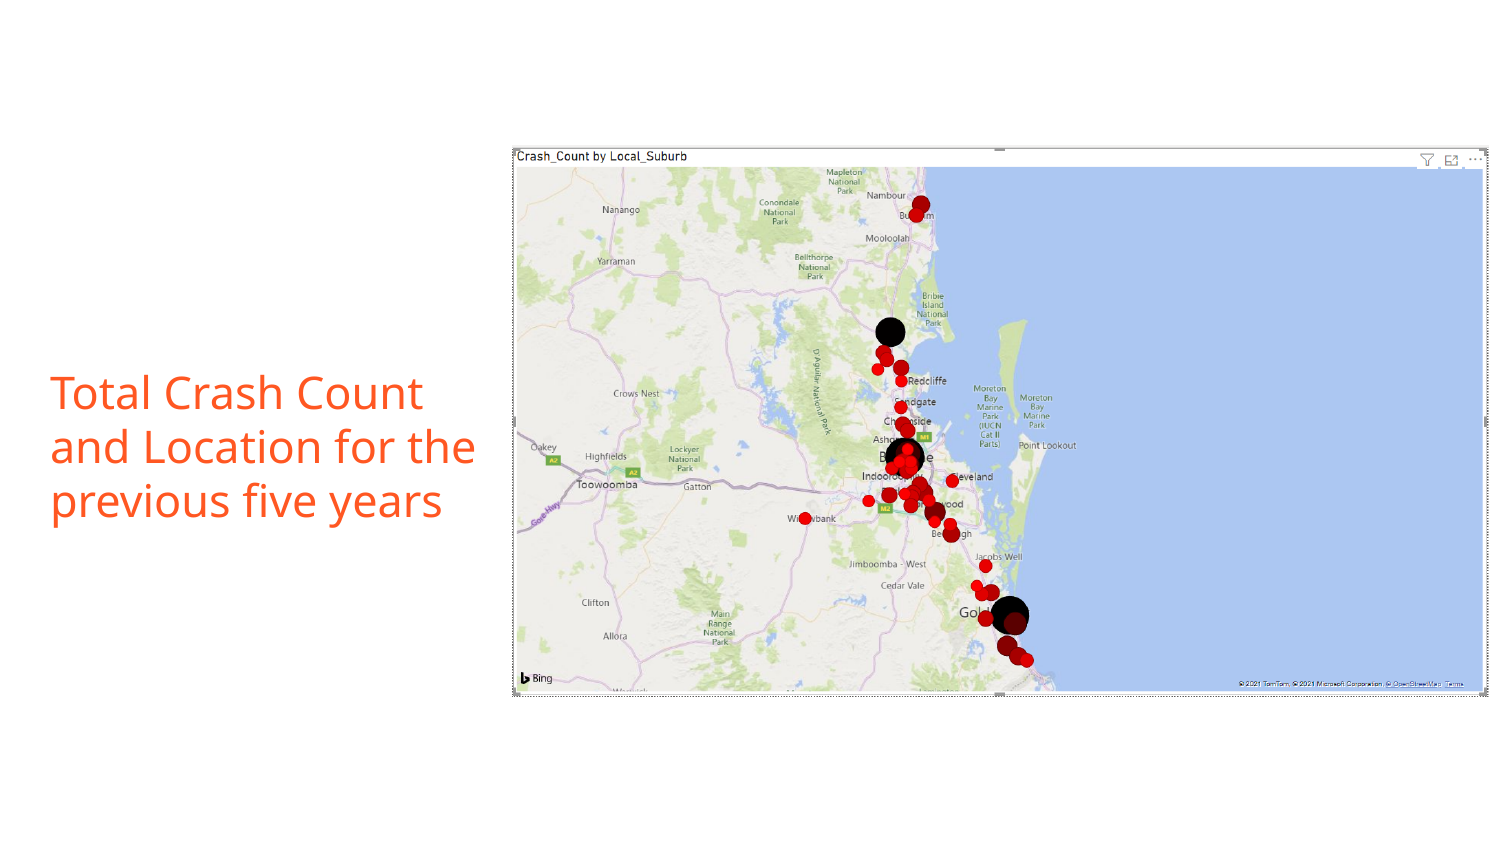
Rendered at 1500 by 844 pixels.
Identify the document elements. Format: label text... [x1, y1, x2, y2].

picture [511, 144, 1489, 699]
title Total Crash Count and Location for the previous five years [35, 302, 496, 542]
